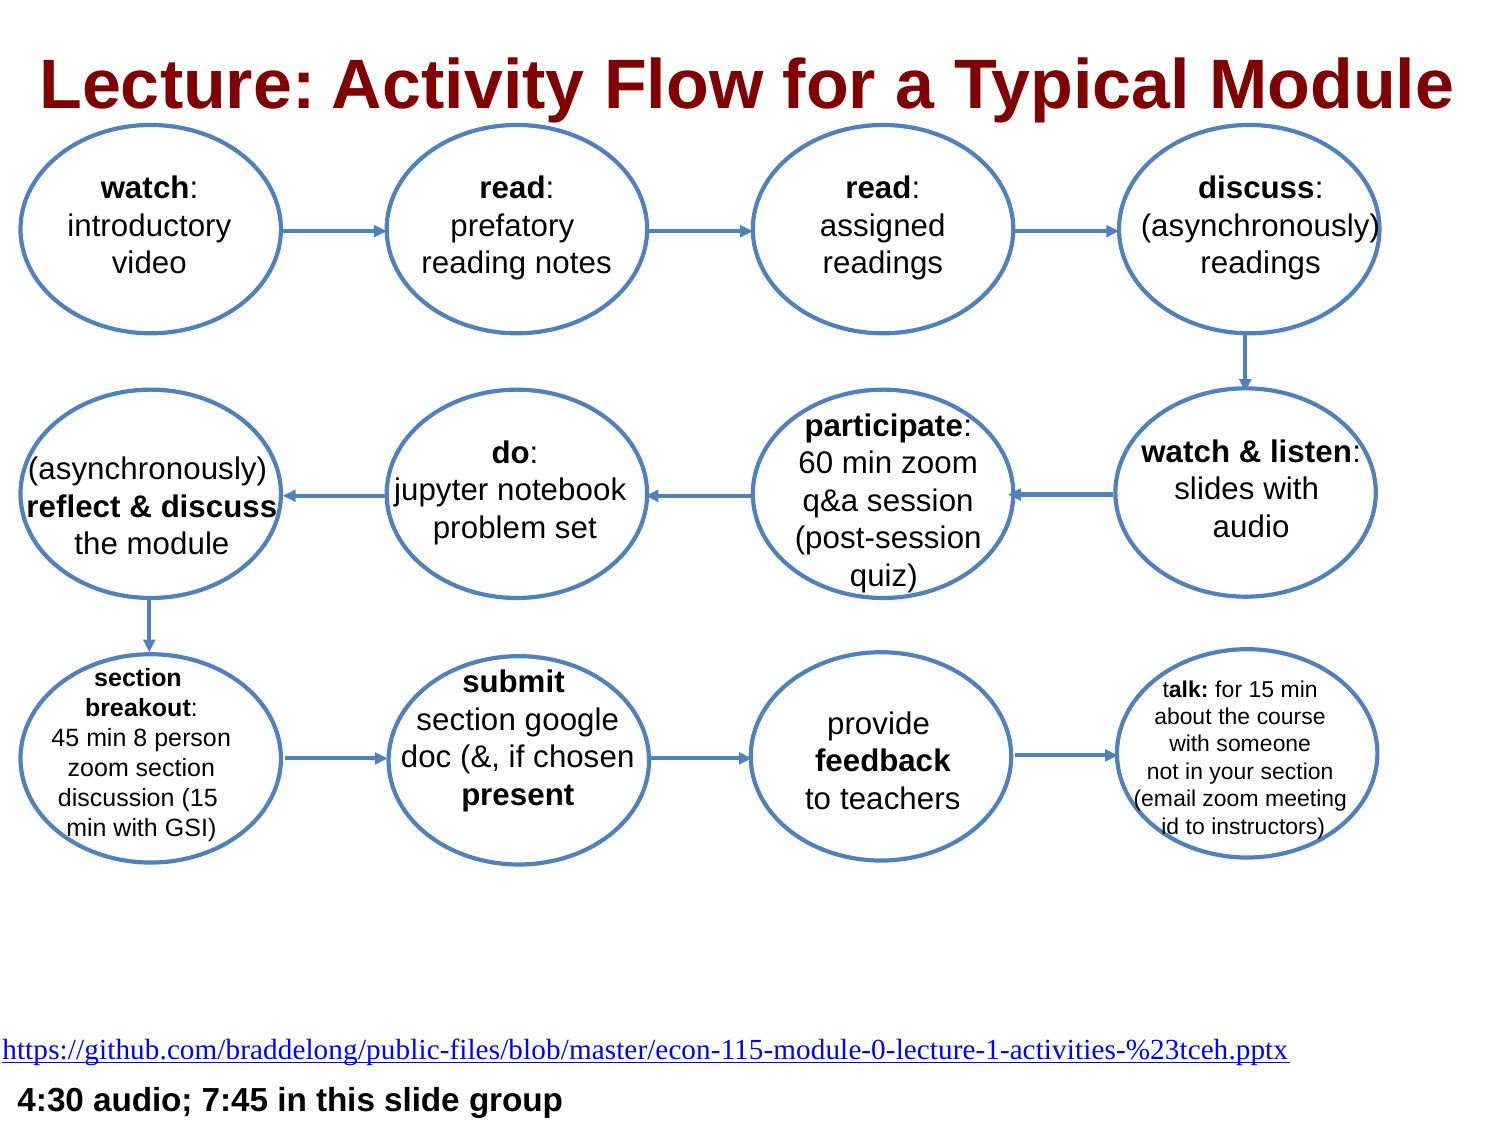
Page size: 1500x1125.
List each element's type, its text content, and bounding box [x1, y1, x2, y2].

text_box [286, 489, 386, 503]
text_box submit section google doc (&, if chosen present [393, 654, 643, 819]
text_box [1137, 551, 1354, 597]
text_box [20, 124, 281, 334]
text_box [1361, 702, 1378, 804]
text_box https://github.com/braddelong/public-files/blob/master/econ-115-module-0-lecture-1-activities-%23tceh.pptx [0, 1023, 1298, 1074]
text_box [752, 428, 782, 560]
text_box [649, 224, 752, 238]
text_box [1015, 749, 1118, 762]
text_box [995, 440, 1014, 548]
text_box discuss: (asynchronously) readings [1133, 159, 1389, 288]
text_box [240, 682, 281, 835]
text_box [411, 819, 627, 865]
text_box [39, 389, 263, 440]
text_box [1008, 488, 1113, 501]
text_box section breakout: 45 min 8 person zoom section discussion (15 min with GSI) [43, 654, 240, 849]
text_box talk: for 15 min about the course with someone not in your section (email zoom meeting id to instructors) [1125, 666, 1361, 847]
text_box [1115, 440, 1133, 545]
text_box [420, 389, 614, 424]
text_box [643, 729, 650, 792]
text_box [1116, 717, 1125, 790]
text_box [835, 389, 932, 397]
text_box [750, 652, 1012, 861]
text_box [648, 489, 751, 503]
text_box 4:30 audio; 7:45 in this slide group [0, 1074, 572, 1125]
text_box do: jupyter notebook problem set [386, 424, 644, 552]
text_box [388, 733, 393, 788]
text_box [1141, 288, 1357, 334]
text_box watch & listen: slides with audio [1133, 423, 1369, 551]
title Lecture: Activity Flow for a Typical Module [17, 0, 1478, 162]
text_box [420, 124, 614, 159]
text_box (asynchronously) reflect & discuss the module [18, 440, 286, 569]
text_box [1015, 224, 1119, 238]
text_box [1152, 124, 1346, 159]
text_box provide feedback to teachers [788, 695, 978, 823]
text_box [1369, 459, 1376, 526]
text_box [1176, 649, 1319, 666]
text_box [86, 849, 215, 863]
text_box [282, 224, 386, 238]
text_box watch: introductory video [59, 159, 240, 288]
text_box [408, 552, 625, 598]
text_box [649, 752, 752, 765]
text_box [1190, 847, 1305, 858]
text_box [143, 595, 156, 653]
text_box read: assigned readings [812, 159, 954, 288]
text_box [60, 569, 241, 598]
text_box [386, 165, 648, 334]
text_box read: prefatory reading notes [413, 159, 620, 288]
text_box [1239, 335, 1252, 388]
text_box [1119, 182, 1133, 277]
text_box participate: 60 min zoom q&a session (post-session quiz) [782, 397, 995, 600]
text_box [285, 752, 388, 765]
text_box [752, 124, 1014, 334]
text_box [20, 699, 43, 817]
text_box [1148, 388, 1343, 423]
text_box [644, 471, 648, 517]
